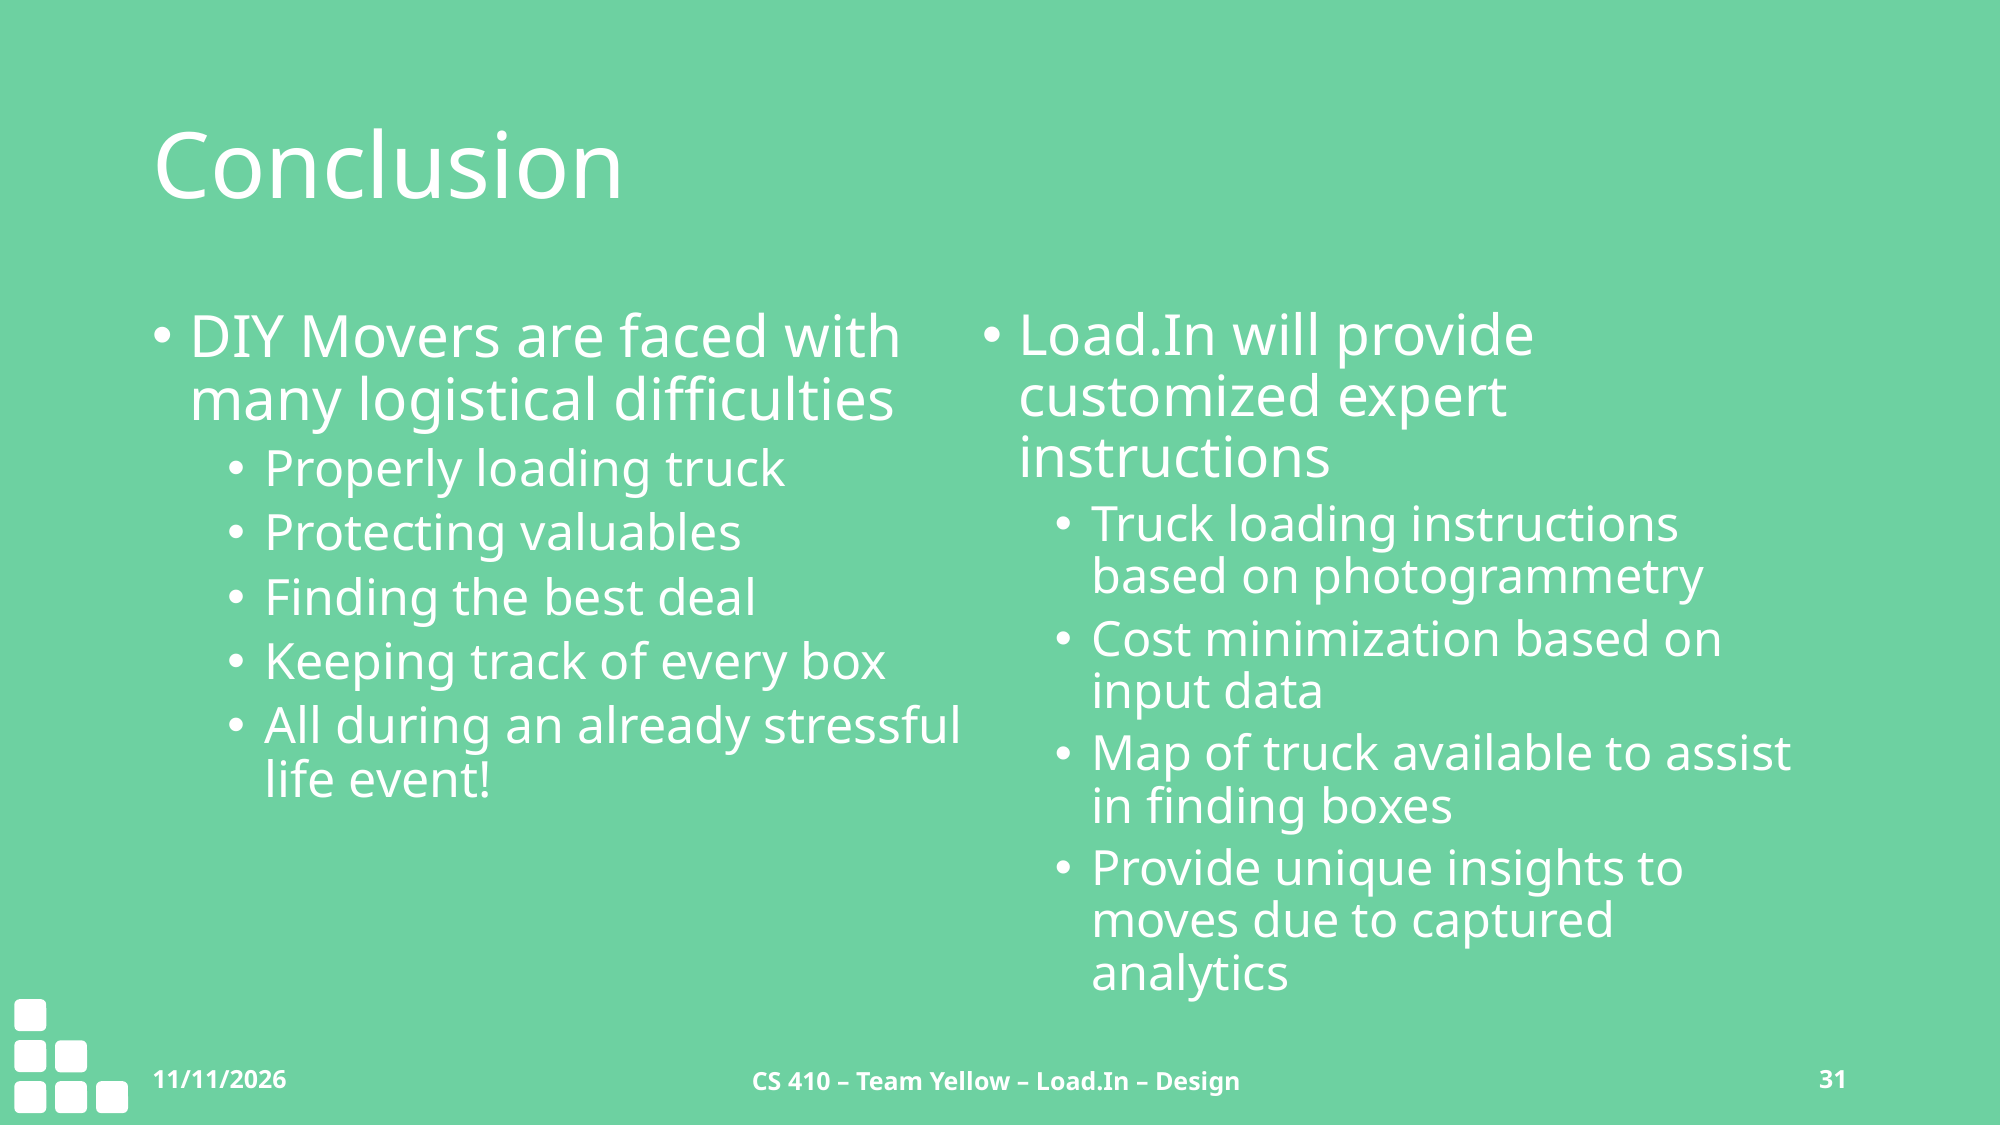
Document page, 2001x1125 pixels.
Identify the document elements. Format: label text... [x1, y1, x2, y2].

text_box CS 410 – Team Yellow – Load.In – Design [662, 1035, 1338, 1125]
text_box 31 [1412, 1035, 1863, 1125]
text_box 11/8/2020 [137, 1035, 588, 1125]
text_box DIY Movers are faced with many logistical difficulties Properly loading truck Protecting valuables Finding the best deal Keeping track of every box All during an already stressful life event! [137, 299, 967, 1014]
text_box Load.In will provide customized expert instructions Truck loading instructions based on photogrammetry Cost minimization based on input data Map of truck available to assist in finding boxes Provide unique insights to moves due to captured analytics [967, 299, 1830, 1014]
text_box Conclusion [137, 59, 1863, 278]
